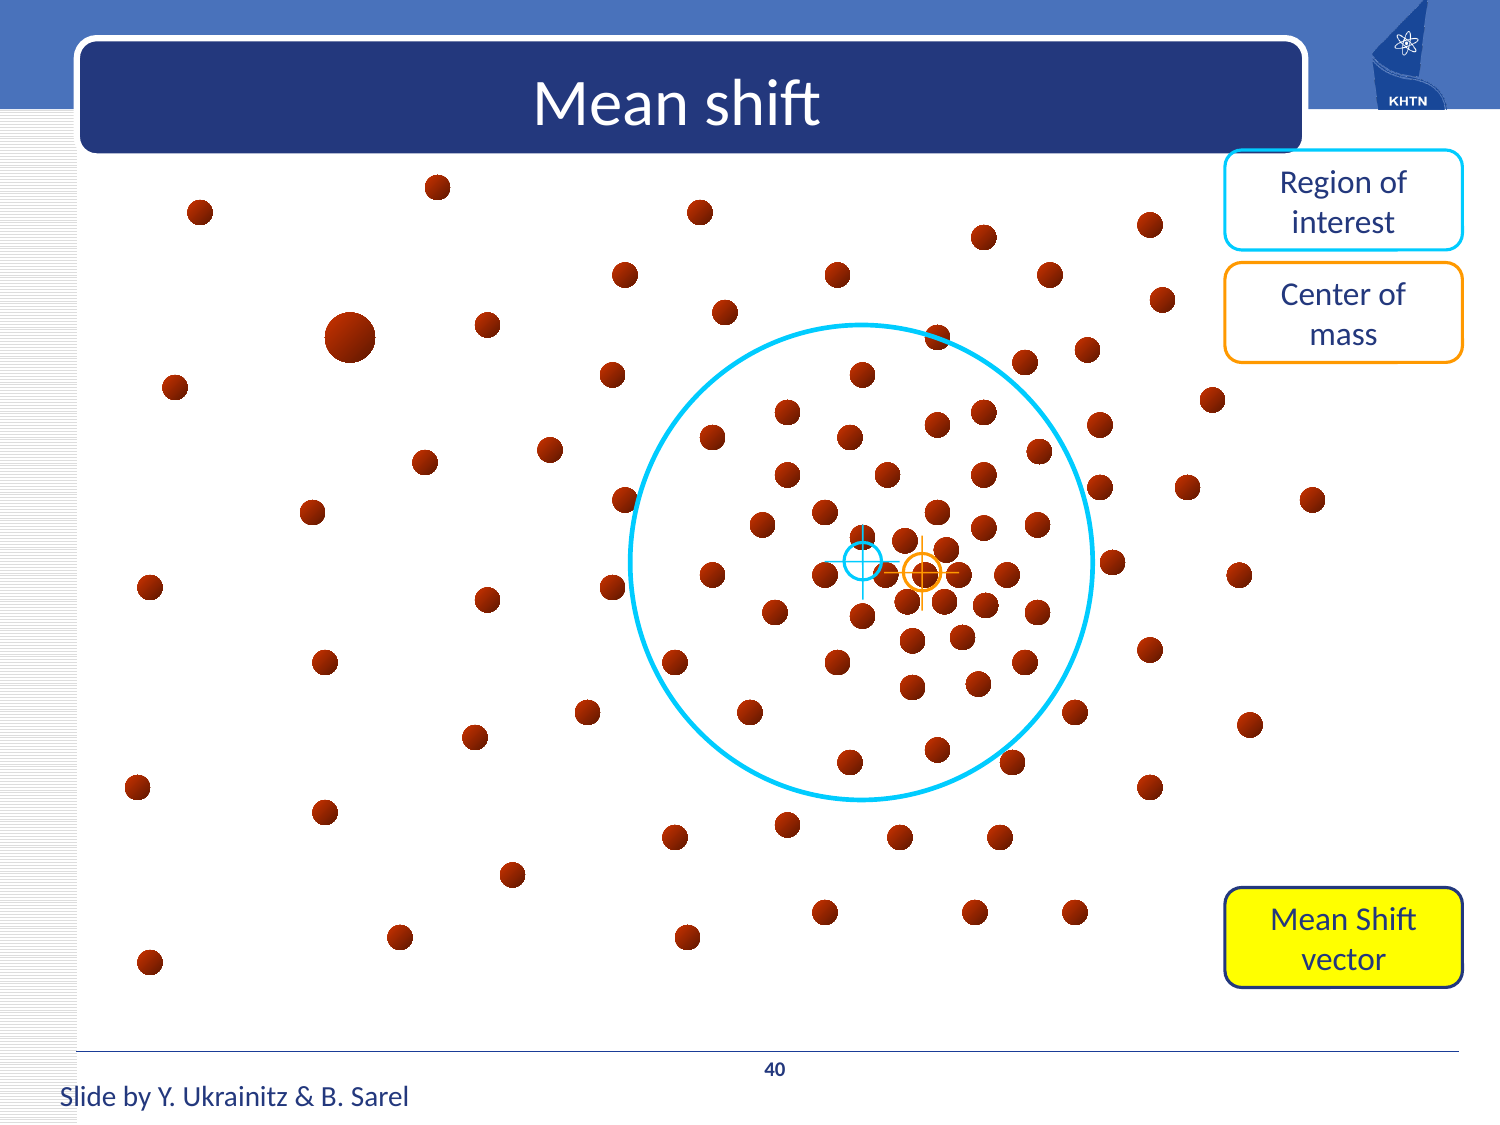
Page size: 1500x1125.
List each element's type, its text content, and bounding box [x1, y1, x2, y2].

text_box [1226, 562, 1252, 588]
text_box [812, 900, 838, 925]
text_box [612, 487, 624, 513]
text_box Slide by Y. Ukrainitz & B. Sarel [45, 1070, 425, 1120]
text_box [300, 500, 325, 526]
text_box [324, 312, 376, 363]
text_box [137, 950, 163, 976]
text_box [774, 812, 800, 838]
text_box [1137, 774, 1163, 800]
text_box [1200, 387, 1225, 413]
text_box [537, 437, 563, 463]
text_box [600, 362, 624, 388]
text_box [162, 375, 188, 400]
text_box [883, 535, 960, 611]
text_box Center of mass [1224, 262, 1463, 363]
text_box [312, 650, 338, 676]
text_box [500, 862, 526, 888]
text_box [1137, 637, 1163, 663]
text_box Mean Shift vector [1224, 887, 1463, 988]
text_box [887, 825, 913, 850]
text_box [474, 312, 500, 338]
text_box [412, 450, 438, 475]
text_box [474, 587, 500, 613]
text_box [187, 200, 213, 225]
picture [1372, 0, 1447, 110]
text_box [1299, 487, 1325, 513]
text_box [575, 699, 601, 725]
text_box [971, 224, 997, 250]
text_box Region of interest [1224, 149, 1463, 250]
text_box [612, 262, 638, 288]
text_box [600, 575, 624, 601]
text_box [425, 174, 451, 200]
slide_number 40 [600, 1047, 950, 1083]
text_box [825, 262, 850, 288]
text_box [712, 299, 738, 323]
text_box [1175, 474, 1201, 500]
text_box [1237, 712, 1263, 738]
text_box [1137, 212, 1163, 238]
text_box [1099, 412, 1113, 438]
text_box [1149, 287, 1175, 313]
text_box [387, 924, 413, 950]
text_box [1100, 549, 1126, 575]
text_box [687, 200, 713, 225]
title Mean shift [89, 52, 1265, 145]
text_box [462, 725, 488, 751]
text_box [675, 924, 700, 950]
text_box [1037, 262, 1063, 288]
text_box [312, 800, 338, 826]
text_box [137, 575, 163, 601]
text_box [662, 825, 688, 850]
text_box [1062, 900, 1088, 925]
text_box [1099, 474, 1113, 500]
text_box [987, 825, 1013, 850]
text_box [125, 774, 151, 800]
text_box [962, 900, 988, 925]
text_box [629, 324, 1093, 801]
